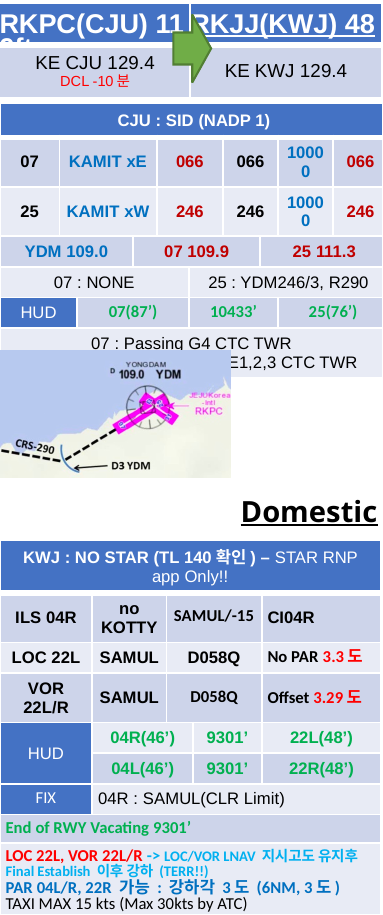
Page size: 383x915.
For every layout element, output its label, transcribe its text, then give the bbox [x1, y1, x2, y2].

table_cell No PAR 3.3도 [263, 643, 380, 672]
table_cell 07 109.9 [134, 237, 259, 266]
table_cell LOC 22L, VOR 22L/R -> LOC/VOR LNAV 지시고도 유지후 Final Establish 이후 강하 (TERR!!) PAR 04L/R, 22R 가능 : 강하각 3도 (6NM, 3도) TAXI MAX 15 kts (Max 30kts by ATC) [1, 844, 380, 914]
table_cell 22R(48’) [263, 754, 380, 783]
table_header RKJJ(KWJ) 48ft [191, 4, 381, 42]
table_cell 04L(46’) [93, 754, 192, 783]
table_cell D058Q [167, 674, 261, 722]
table_cell SAMUL [93, 674, 166, 722]
table_cell CI04R [263, 596, 380, 642]
table_header CJU : SID (NADP 1) [1, 104, 382, 135]
table_cell End of RWY Vacating 9301’ [1, 815, 380, 842]
table_cell 25 : YDM246/3, R290 [190, 268, 382, 297]
table_cell 246 [158, 188, 222, 235]
text_box [173, 14, 212, 83]
table_header RKPC(CJU) 119ft [0, 4, 189, 42]
table_cell Offset 3.29도 [263, 674, 380, 722]
table_cell 07(87’) [78, 298, 188, 327]
table_cell LOC 22L [1, 643, 91, 672]
table_cell 10433’ [190, 298, 277, 327]
table_cell 10000 [279, 140, 332, 186]
table_cell 04R(46’) [93, 723, 192, 752]
text_box Domestic [207, 485, 382, 540]
table_cell VOR 22L/R [1, 674, 91, 722]
table_cell 246 [224, 188, 277, 235]
table_cell 066 [158, 140, 222, 186]
table_cell HUD [1, 298, 76, 327]
table_cell 25(76’) [279, 298, 382, 327]
table_cell 25 111.3 [261, 237, 382, 266]
table_cell 9301’ [194, 754, 261, 783]
table_cell 07 : Passing G4 CTC TWR 25 : 31 Holding PSN on P, E1,2,3 CTC TWR [1, 329, 382, 377]
table_header KWJ : NO STAR (TL 140확인) – STAR RNP app Only!! [1, 541, 380, 590]
table_cell no KOTTY [93, 596, 166, 642]
table_cell KE CJU 129.4 DCL -10분 [0, 48, 189, 97]
table_cell 07 : NONE [1, 268, 188, 297]
table_cell SAMUL/-15 [167, 596, 261, 642]
table_cell 9301’ [194, 723, 261, 752]
table_cell 22L(48’) [263, 723, 380, 752]
table_cell KAMIT xE [60, 140, 156, 186]
table_cell HUD [1, 723, 91, 783]
table_cell 246 [334, 188, 382, 235]
table_cell 066 [224, 140, 277, 186]
table_cell 066 [334, 140, 382, 186]
table_cell KAMIT xW [60, 188, 156, 235]
table_cell FIX [1, 785, 91, 814]
picture [0, 350, 231, 478]
table_cell KE KWJ 129.4 [191, 48, 381, 97]
table_cell D058Q [167, 643, 261, 672]
table_cell 07 [1, 140, 59, 186]
table_cell 25 [1, 188, 59, 235]
table_cell YDM 109.0 [1, 237, 132, 266]
table_cell 10000 [279, 188, 332, 235]
table_cell SAMUL [93, 643, 166, 672]
table_cell ILS 04R [1, 596, 91, 642]
table_cell 04R : SAMUL(CLR Limit) [93, 785, 380, 814]
